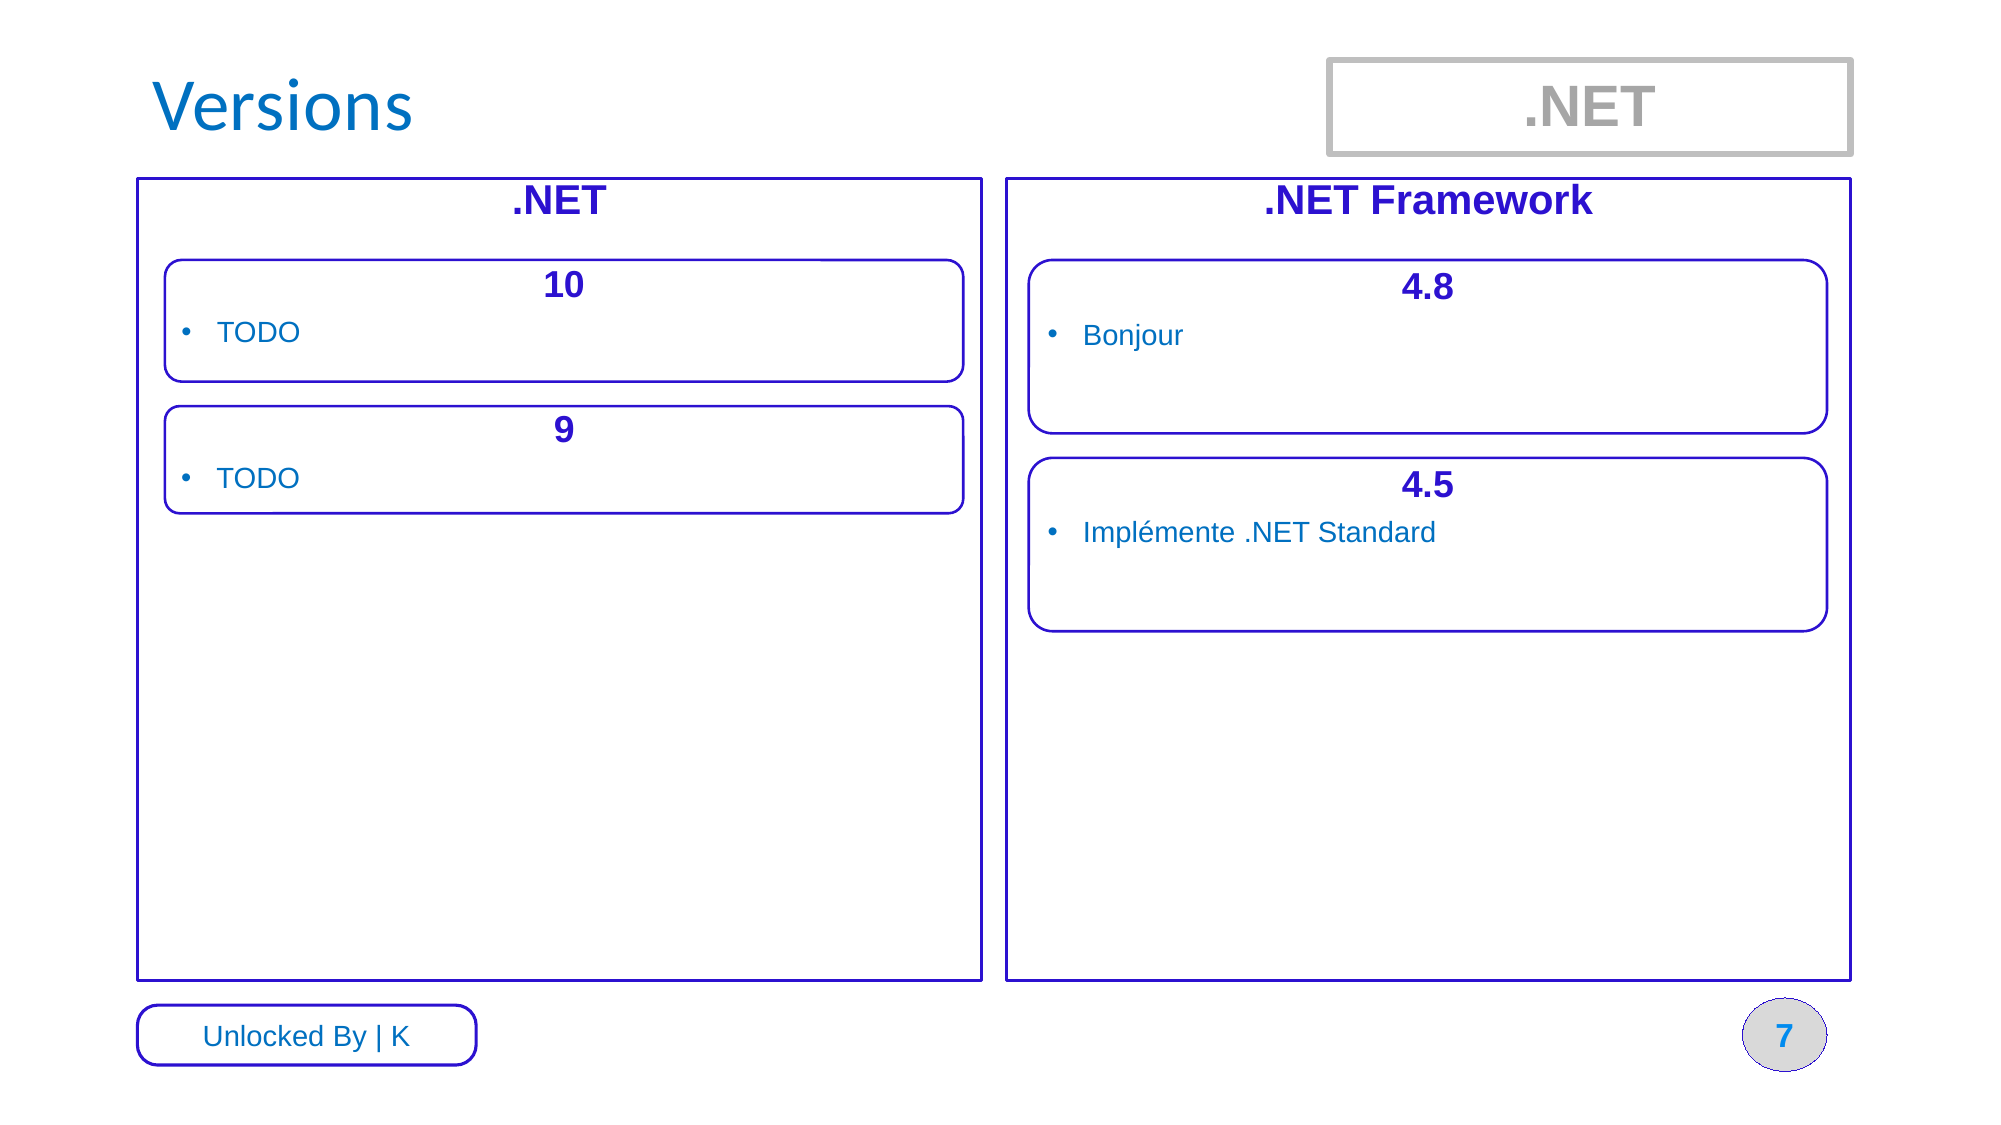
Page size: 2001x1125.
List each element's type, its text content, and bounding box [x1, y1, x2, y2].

list .NET Framework [1005, 177, 1852, 982]
list .NET [1326, 57, 1854, 157]
list .NET [136, 177, 983, 982]
title Versions [137, 59, 1313, 154]
text_box 9 TODO [164, 406, 964, 514]
footer Unlocked By | K [135, 1003, 478, 1067]
text_box 10 TODO [164, 259, 964, 382]
slide_number 7 [1742, 997, 1828, 1072]
text_box 4.8 Bonjour [1028, 259, 1828, 434]
text_box 4.5 Implémente .NET Standard [1028, 457, 1828, 632]
